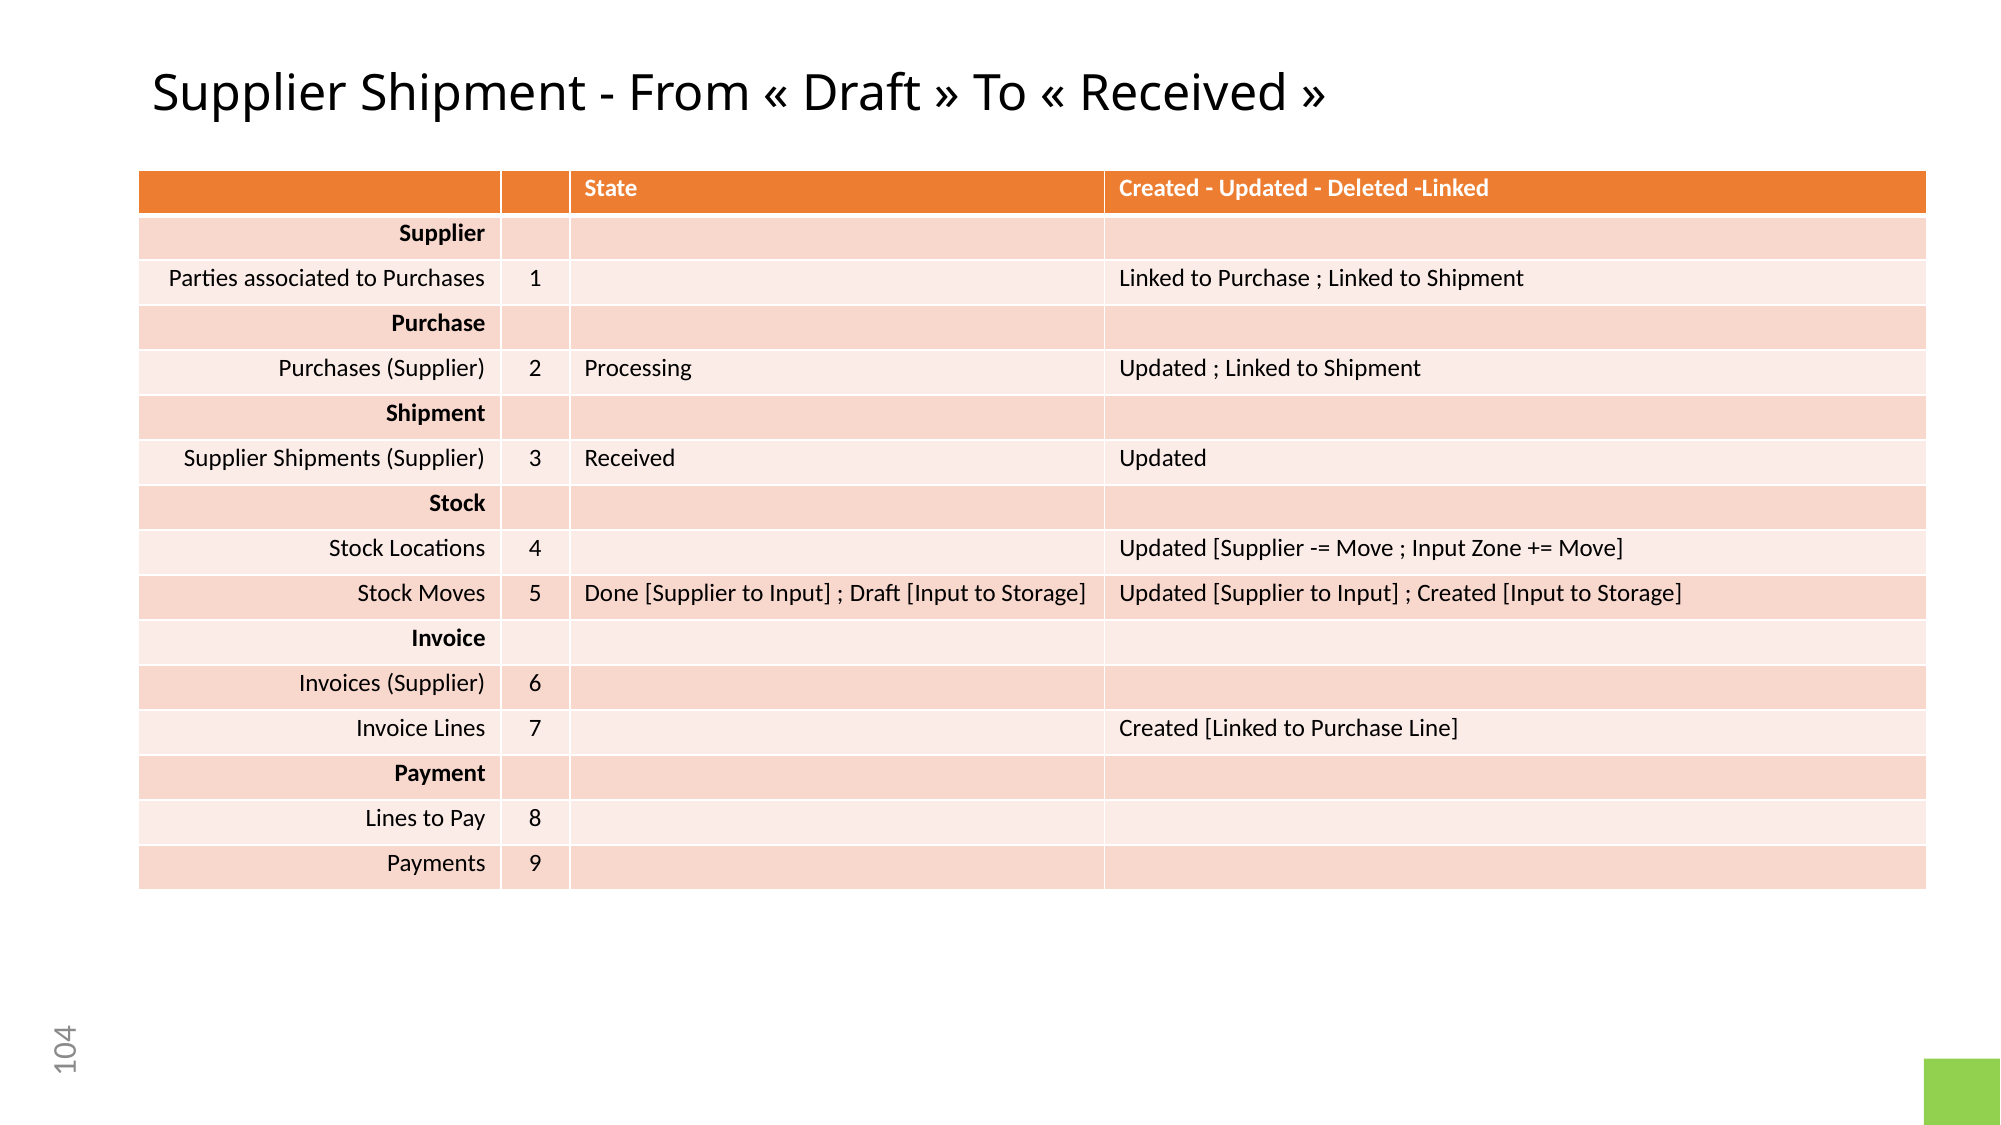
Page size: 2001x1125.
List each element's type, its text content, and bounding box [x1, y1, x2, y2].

table_cell [502, 306, 569, 349]
table_cell Created [Linked to Purchase Line] [1105, 711, 1926, 754]
table_cell 4 [502, 531, 569, 574]
table_cell Supplier Shipments (Supplier) [139, 441, 500, 484]
table_cell 6 [502, 666, 569, 709]
table_cell Updated [Supplier to Input] ; Created [Input to Storage] [1105, 576, 1926, 619]
table_cell Invoice [139, 621, 500, 664]
table_cell [502, 621, 569, 664]
table_cell Processing [571, 351, 1104, 394]
table_cell [1105, 801, 1926, 844]
table_cell Payments [139, 846, 500, 889]
table_cell [571, 711, 1104, 754]
table_cell 2 [502, 351, 569, 394]
table_cell Invoices (Supplier) [139, 666, 500, 709]
table_cell [571, 486, 1104, 529]
table_cell [502, 756, 569, 799]
table_cell Done [Supplier to Input] ; Draft [Input to Storage] [571, 576, 1104, 619]
table_cell 7 [502, 711, 569, 754]
table_cell Stock Moves [139, 576, 500, 619]
table_cell 9 [502, 846, 569, 889]
table_cell 8 [502, 801, 569, 844]
table_header Created - Updated - Deleted -Linked [1105, 171, 1926, 213]
table_cell Stock [139, 486, 500, 529]
table_cell Received [571, 441, 1104, 484]
table_cell [502, 396, 569, 439]
table_cell [1105, 486, 1926, 529]
table_cell [502, 218, 569, 259]
table_cell [571, 621, 1104, 664]
table_cell Updated [Supplier -= Move ; Input Zone += Move] [1105, 531, 1926, 574]
title Supplier Shipment - From « Draft » To « Received » [137, 59, 1863, 136]
table_header [139, 171, 500, 213]
table_cell [571, 218, 1104, 259]
table_cell [1105, 396, 1926, 439]
table_cell Stock Locations [139, 531, 500, 574]
table_cell 1 [502, 261, 569, 304]
table_cell Updated ; Linked to Shipment [1105, 351, 1926, 394]
table_cell [1105, 621, 1926, 664]
table_cell Purchases (Supplier) [139, 351, 500, 394]
table_cell [571, 396, 1104, 439]
table_cell Supplier [139, 218, 500, 259]
table_cell [1105, 666, 1926, 709]
table_cell [571, 261, 1104, 304]
table_cell [1105, 756, 1926, 799]
table_cell [571, 666, 1104, 709]
table_cell Invoice Lines [139, 711, 500, 754]
table_cell 3 [502, 441, 569, 484]
table_cell Linked to Purchase ; Linked to Shipment [1105, 261, 1926, 304]
table_cell Shipment [139, 396, 500, 439]
table_header [502, 171, 569, 213]
table_cell [1105, 218, 1926, 259]
table_cell [1105, 846, 1926, 889]
table_cell Updated [1105, 441, 1926, 484]
text_box [1923, 1058, 2000, 1125]
table_cell [571, 801, 1104, 844]
table_cell 5 [502, 576, 569, 619]
table_cell [571, 306, 1104, 349]
table_cell [571, 531, 1104, 574]
table_cell Purchase [139, 306, 500, 349]
table_cell Lines to Pay [139, 801, 500, 844]
table_cell [502, 486, 569, 529]
table_cell [571, 846, 1104, 889]
table_cell Payment [139, 756, 500, 799]
table_cell [571, 756, 1104, 799]
table_cell [1105, 306, 1926, 349]
table_header State [571, 171, 1104, 213]
table_cell Parties associated to Purchases [139, 261, 500, 304]
slide_number 104 [32, 995, 93, 1108]
